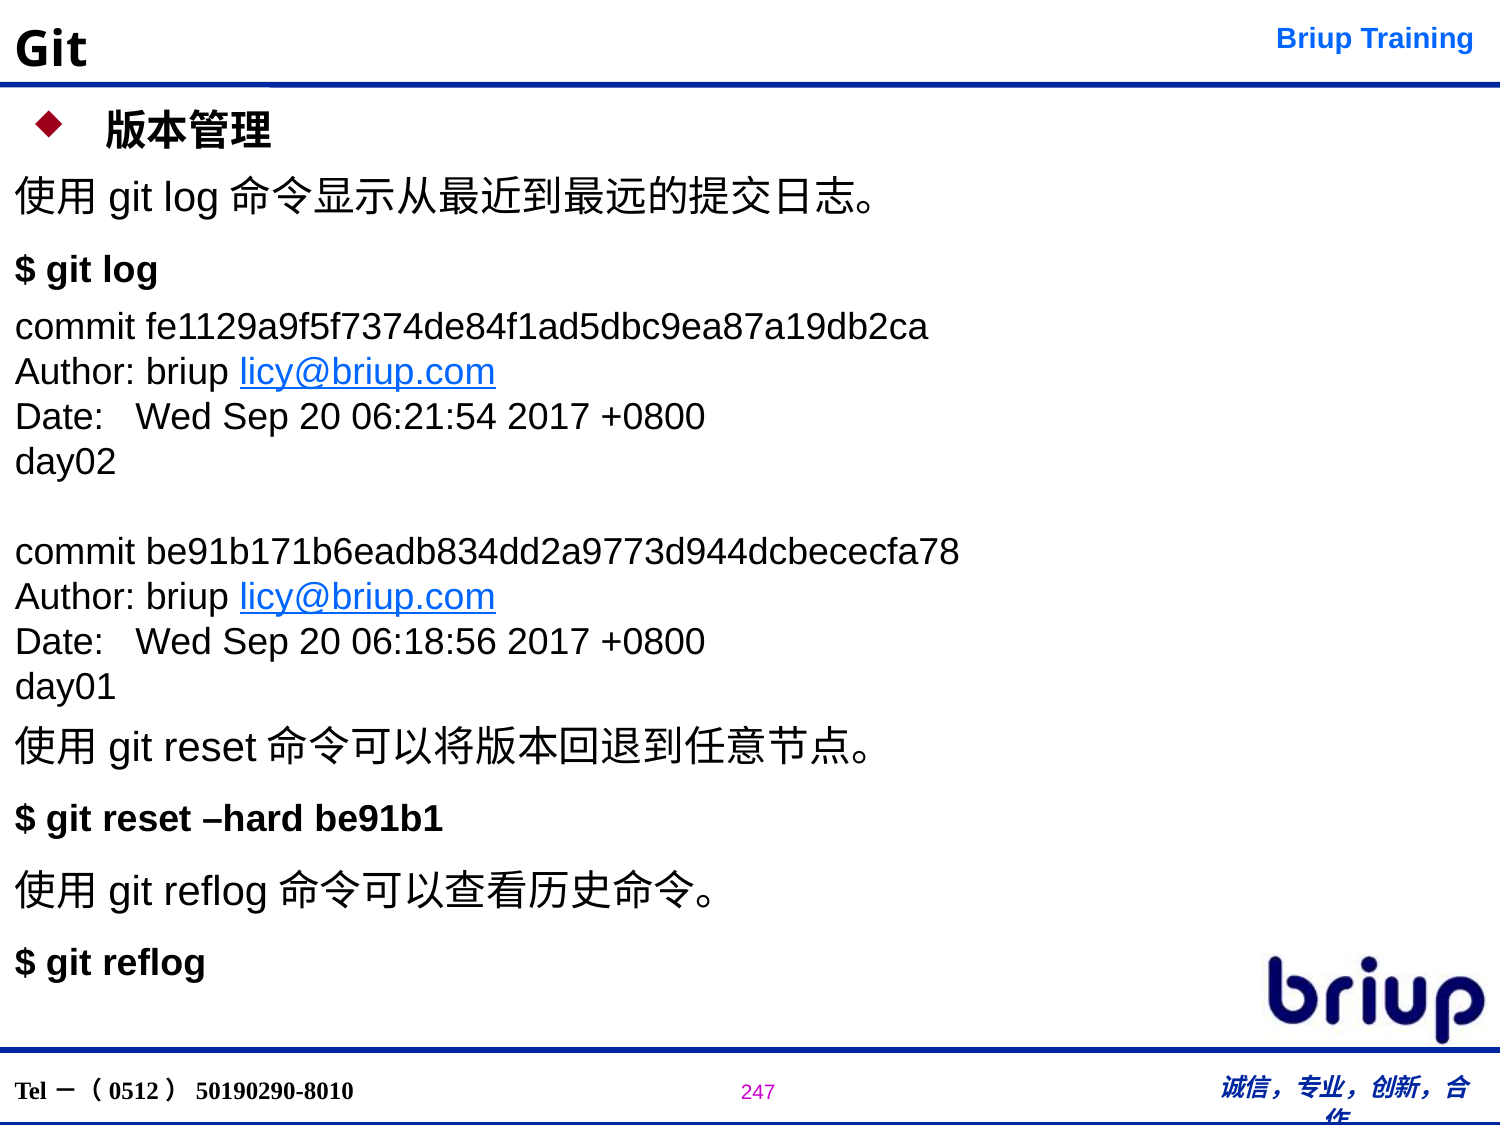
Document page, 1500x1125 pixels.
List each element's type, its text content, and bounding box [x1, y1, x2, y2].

title Git [0, 0, 1251, 85]
list 版本管理 使用git log命令显示从最近到最远的提交日志。 $ git log commit fe1129a9f5f7374de84f1ad5dbc9ea87a19db2ca Author: briup licy@briup.com Date: Wed Sep 20 06:21:54 2017 +0800 day02 commit be91b171b6eadb834dd2a9773d944dcbececfa78 Author: briup licy@briup.com Date: Wed Sep 20 06:18:56 2017 +0800 day01 使用git reset命令可以将版本回退到任意节点。 $ git reset –hard be91b1 使用git reflog命令可以查看历史命令。 $ git reflog [0, 96, 1500, 1053]
